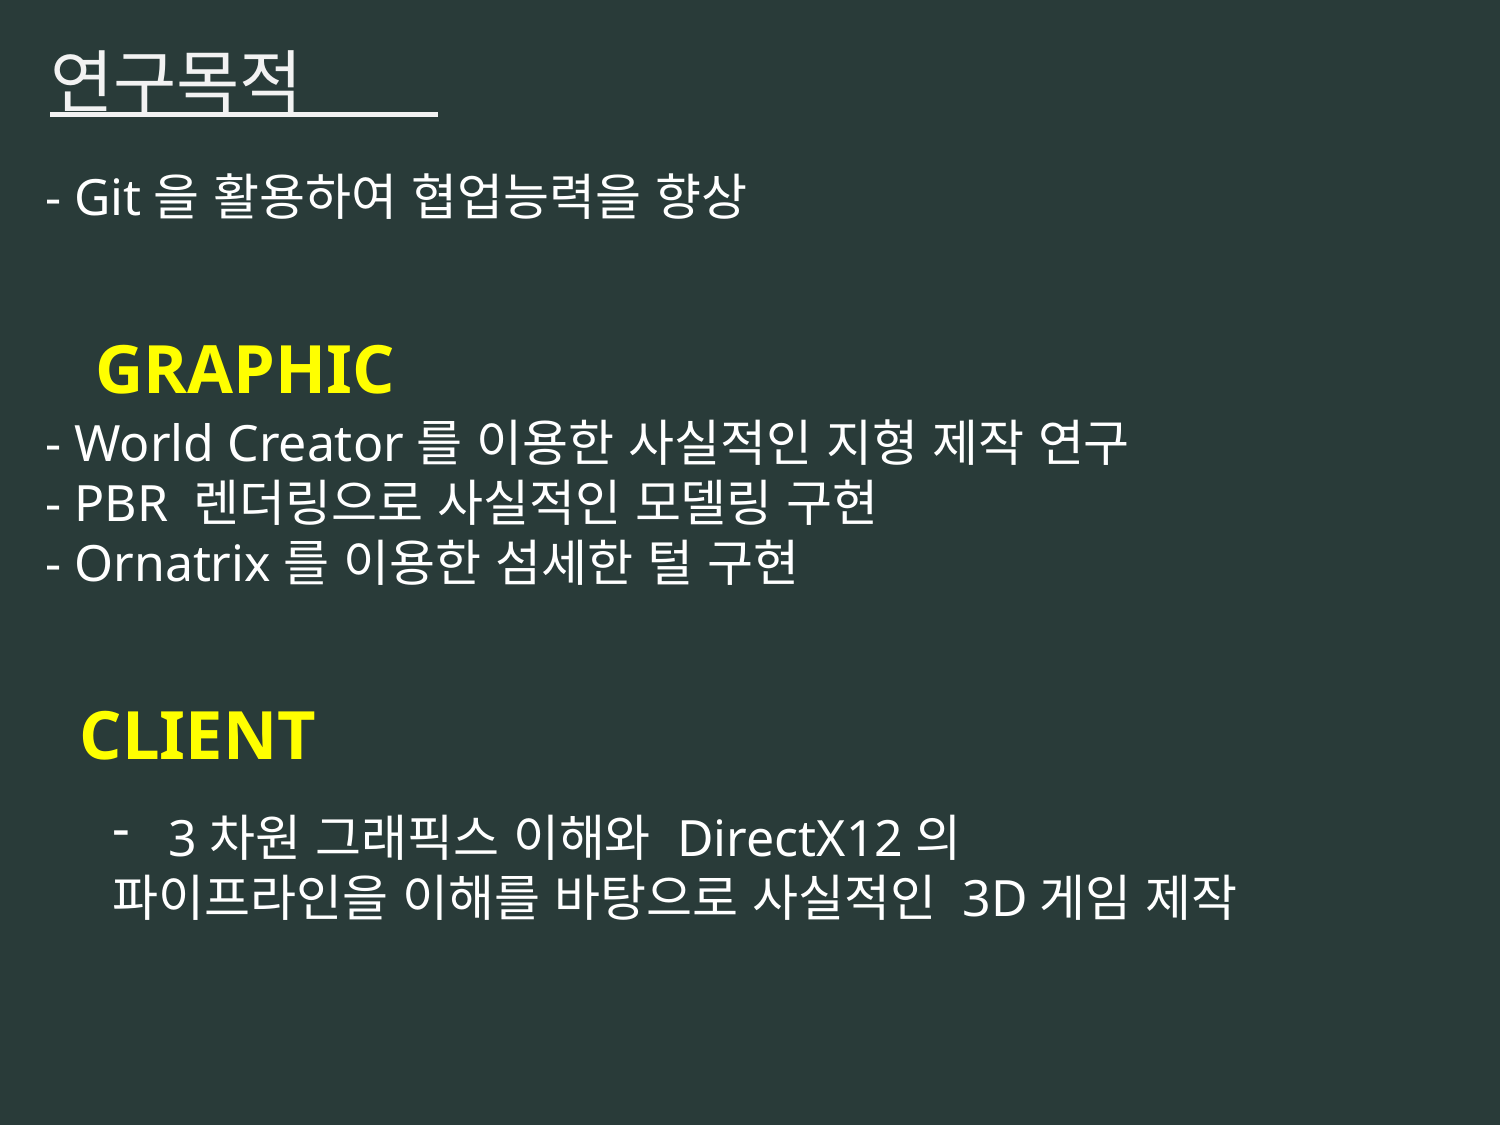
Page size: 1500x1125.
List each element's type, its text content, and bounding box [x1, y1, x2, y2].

text_box 3차원 그래픽스 이해와 DirectX12의 파이프라인을 이해를 바탕으로 사실적인 3D게임 제작 [97, 798, 1253, 934]
text_box - Git을 활용하여 협업능력을 향상 [30, 157, 1384, 233]
text_box GRAPHIC [80, 279, 489, 404]
text_box - World Creator를 이용한 사실적인 지형 제작 연구 - PBR 렌더링으로 사실적인 모델링 구현 - Ornatrix를 이용한 섬세한 털 구현 [30, 404, 1422, 600]
text_box CLIENT [64, 645, 473, 780]
text_box 연구목적 [35, 0, 990, 129]
